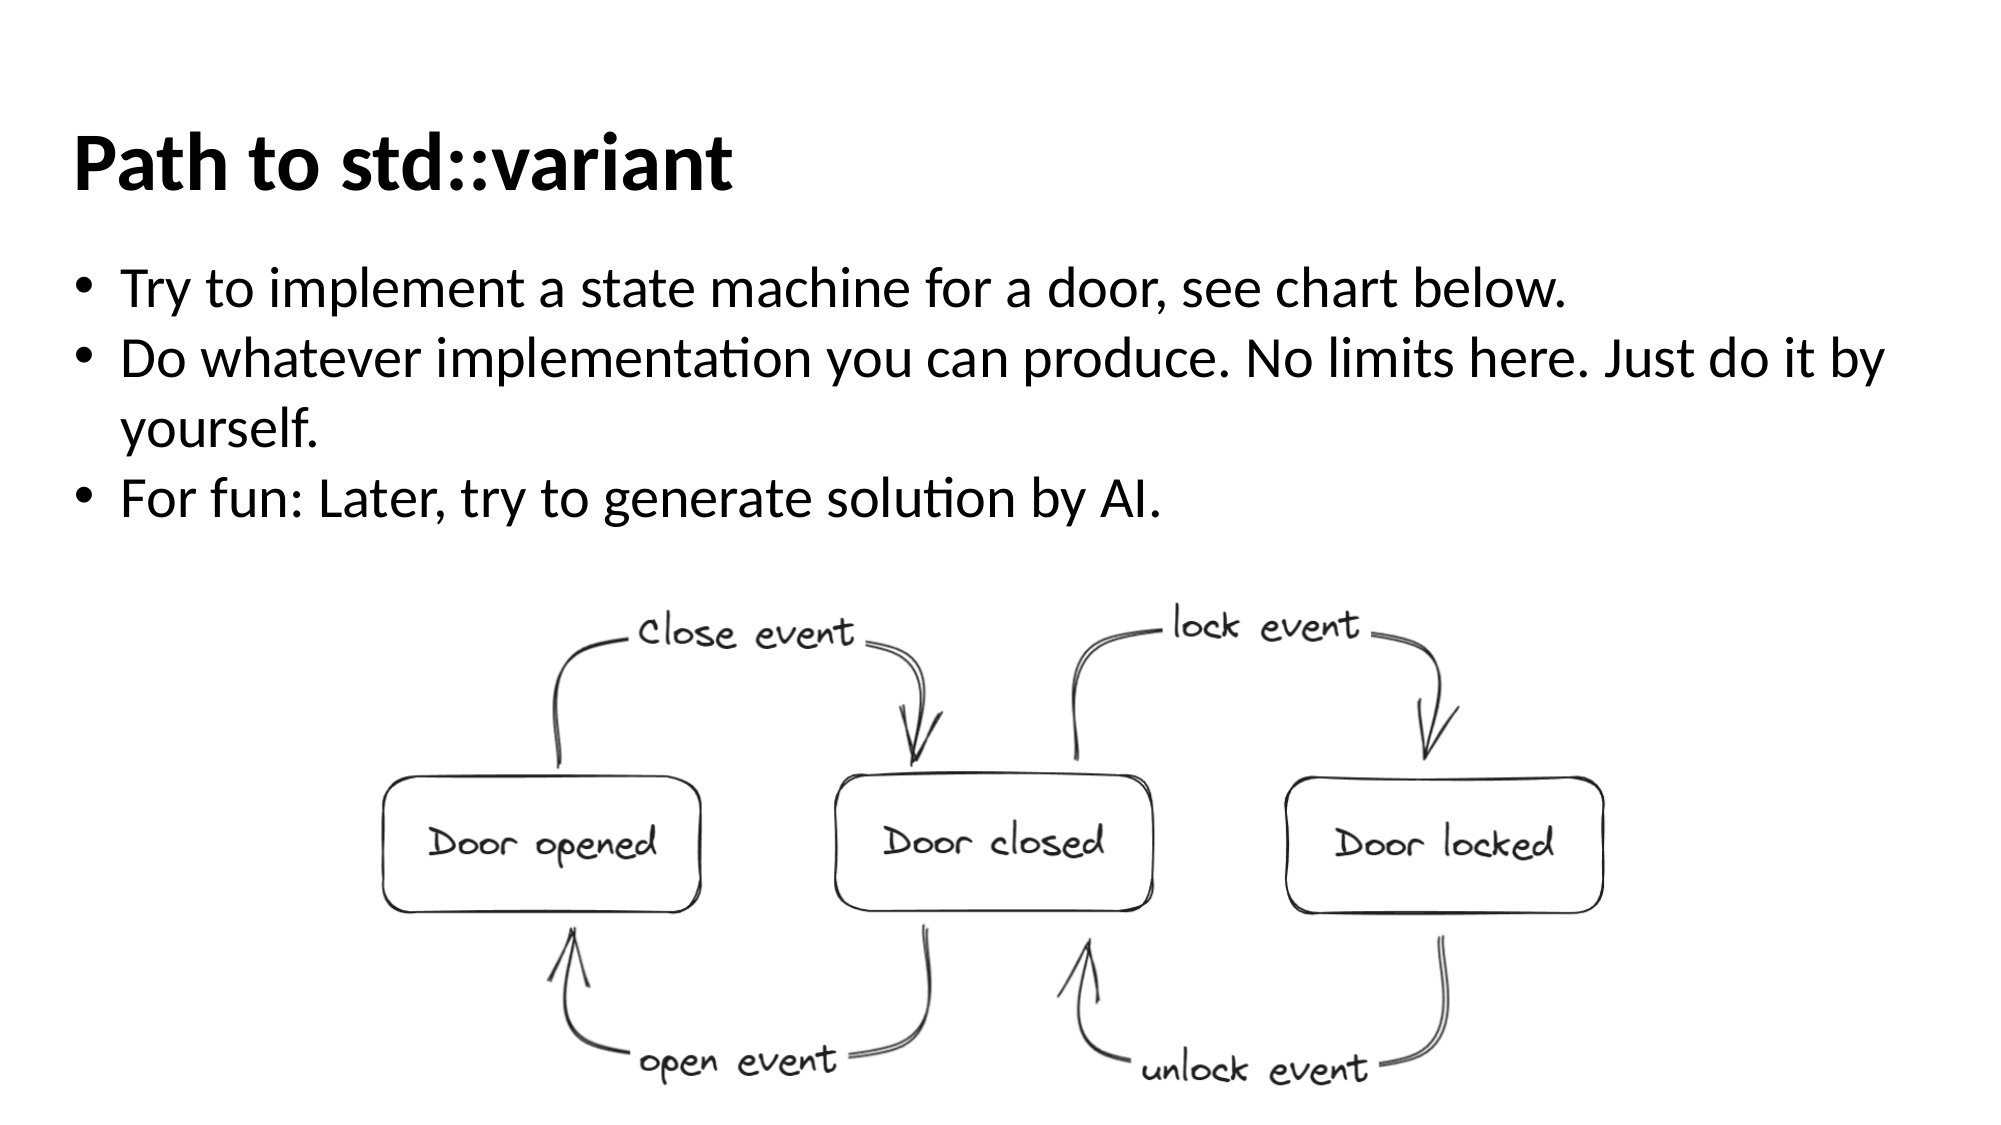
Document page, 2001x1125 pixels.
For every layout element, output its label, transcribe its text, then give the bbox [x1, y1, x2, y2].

text_box Path to std::variant [0, 0, 2000, 215]
text_box Try to implement a state machine for a door, see chart below. Do whatever implementation you can produce. No limits here. Just do it by yourself. For fun: Later, try to generate solution by AI. [0, 242, 2000, 537]
picture [370, 593, 1630, 1106]
